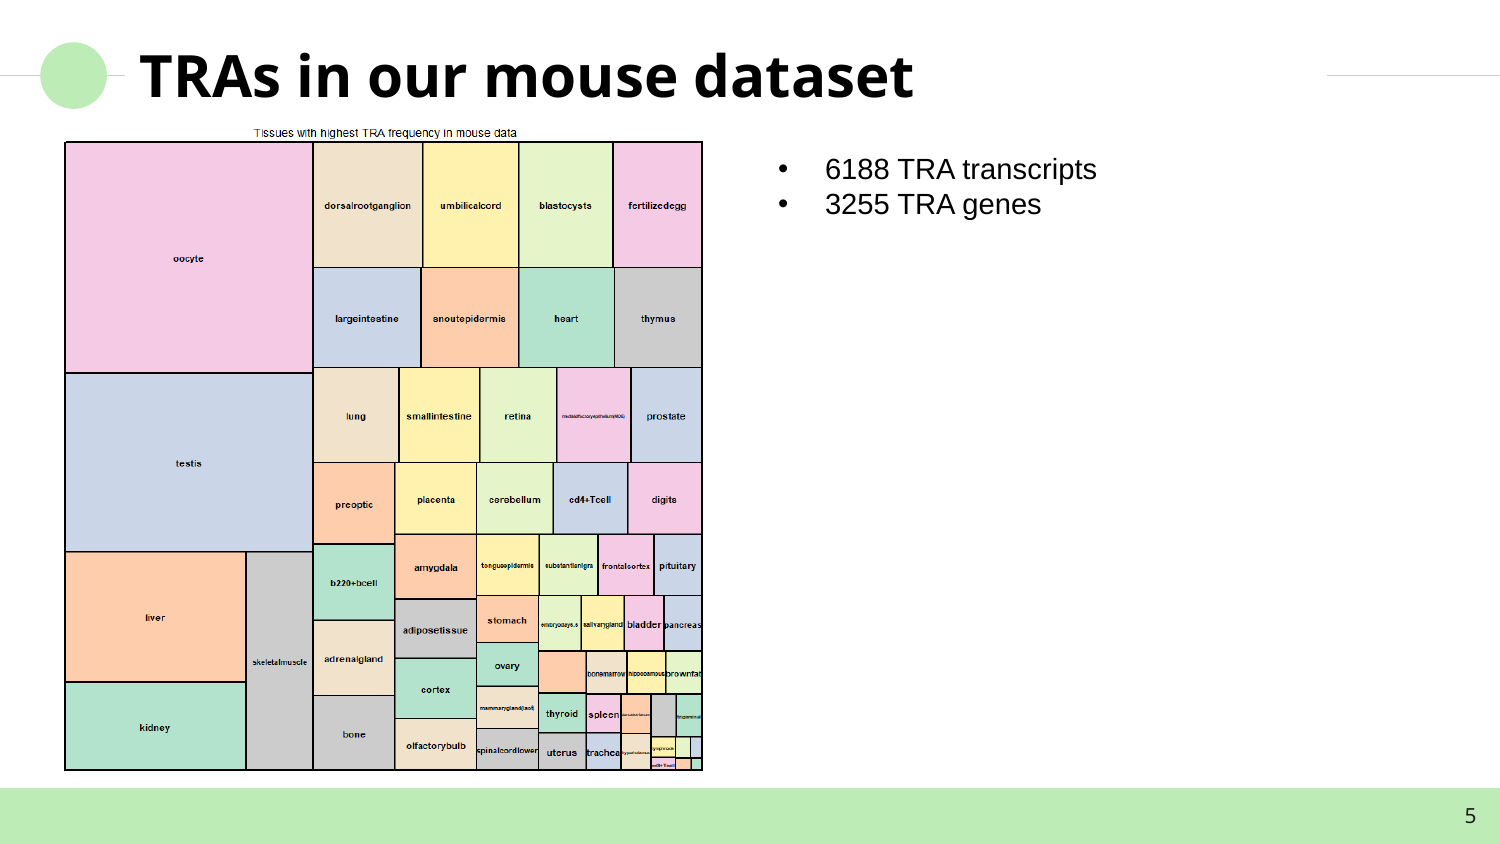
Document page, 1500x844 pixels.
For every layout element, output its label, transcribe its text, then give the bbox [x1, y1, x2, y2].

slide_number 5 [1401, 787, 1492, 844]
text_box 6188 TRA transcripts 3255 TRA genes [763, 143, 1402, 228]
picture [53, 115, 715, 776]
title TRAs in our mouse dataset [124, 37, 1328, 112]
